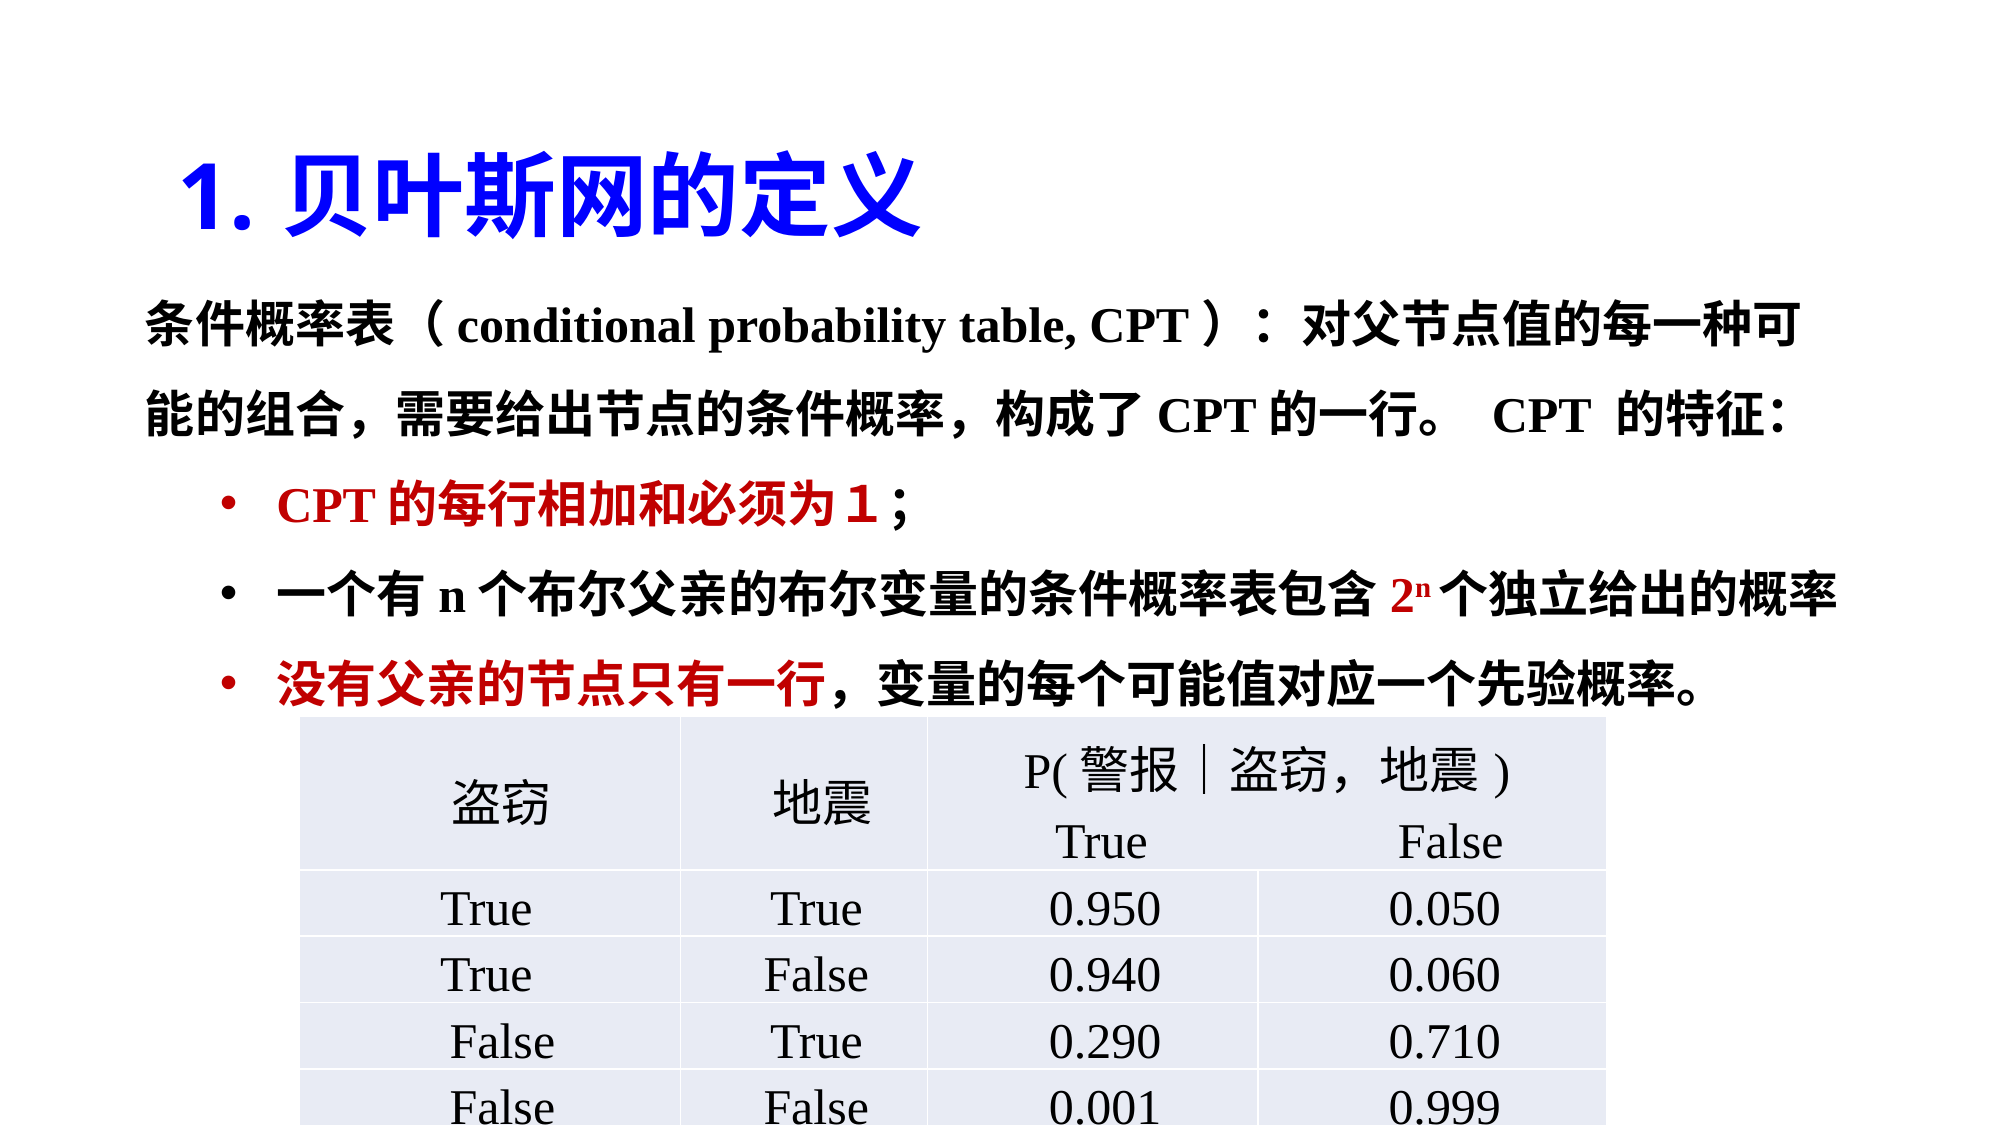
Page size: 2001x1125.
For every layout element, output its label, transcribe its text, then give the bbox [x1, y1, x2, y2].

table_cell False [300, 1003, 680, 1068]
table_cell True [681, 1003, 927, 1068]
table_cell True [300, 871, 680, 935]
table_cell 0.999 [1259, 1070, 1606, 1125]
table_header 盗窃 [300, 717, 680, 869]
table_cell 0.710 [1259, 1003, 1606, 1068]
table_cell 0.050 [1259, 871, 1606, 935]
table_cell True [681, 871, 927, 935]
table_cell 0.060 [1259, 937, 1606, 1002]
table_cell 0.940 [928, 937, 1257, 1002]
table_cell False [681, 1070, 927, 1125]
table_header P(警报｜盗窃，地震) True False [928, 717, 1606, 869]
table_cell 0.950 [928, 871, 1257, 935]
list 条件概率表（conditional probability table, CPT）：对父节点值的每一种可能的组合，需要给出节点的条件概率，构成了CPT的一行。 CPT 的特征： CPT的每行相加和必须为１； 一个有n个布尔父亲的布尔变量的条件概率表包含2n个独立给出的概率 没有父亲的节点只有一行，变量的每个可能值对应一个先验概率。 [129, 254, 1855, 969]
table_cell 0.001 [928, 1070, 1257, 1125]
table_cell 0.290 [928, 1003, 1257, 1068]
table_header 地震 [681, 717, 927, 869]
table_cell False [681, 937, 927, 1002]
table_cell False [300, 1070, 680, 1125]
table_cell True [300, 937, 680, 1002]
text_box 1.贝叶斯网的定义 [162, 84, 1888, 303]
